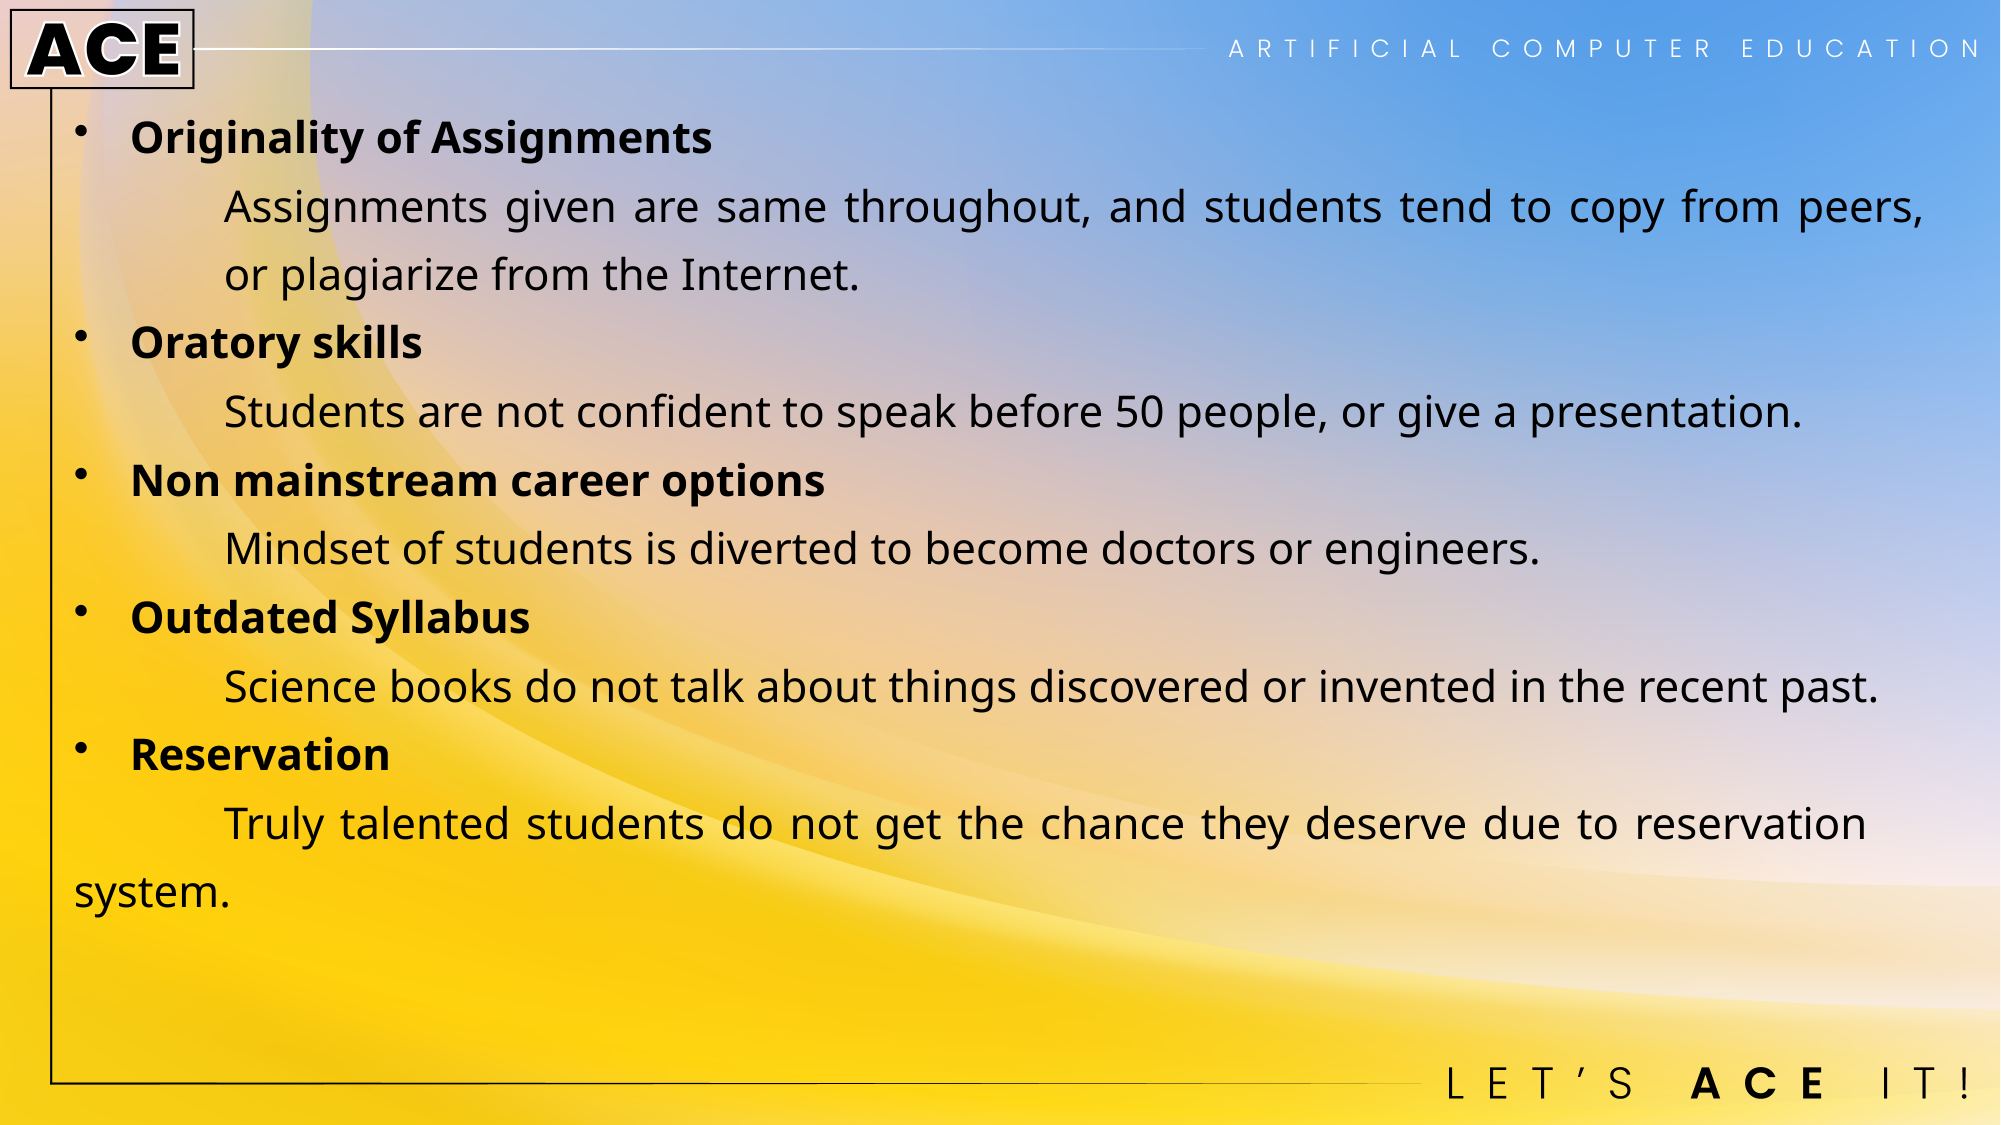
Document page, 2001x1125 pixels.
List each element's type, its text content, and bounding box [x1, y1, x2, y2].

picture [0, 0, 2001, 1125]
list Originality of Assignments Assignments given are same throughout, and students tend to copy from peers, or plagiarize from the Internet. Oratory skills Students are not confident to speak before 50 people, or give a presentation. Non mainstream career options Mindset of students is diverted to become doctors or engineers. Outdated Syllabus Science books do not talk about things discovered or invented in the recent past. Reservation Truly talented students do not get the chance they deserve due to reservation system. [58, 86, 1942, 1071]
